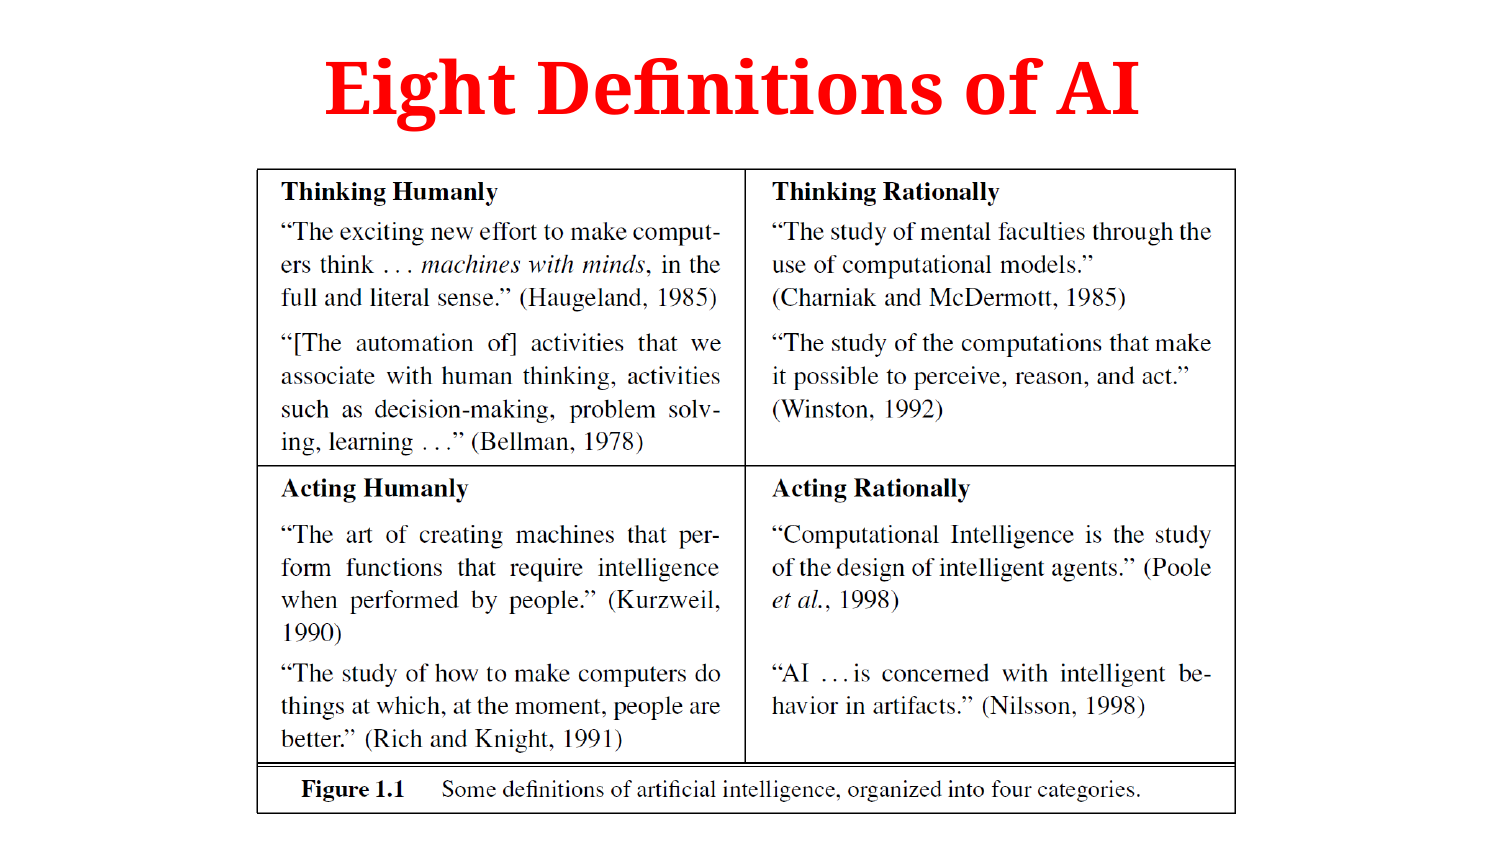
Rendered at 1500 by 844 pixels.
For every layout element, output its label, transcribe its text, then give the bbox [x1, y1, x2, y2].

title Eight Definitions of AI [41, 34, 1425, 150]
picture [250, 163, 1240, 819]
